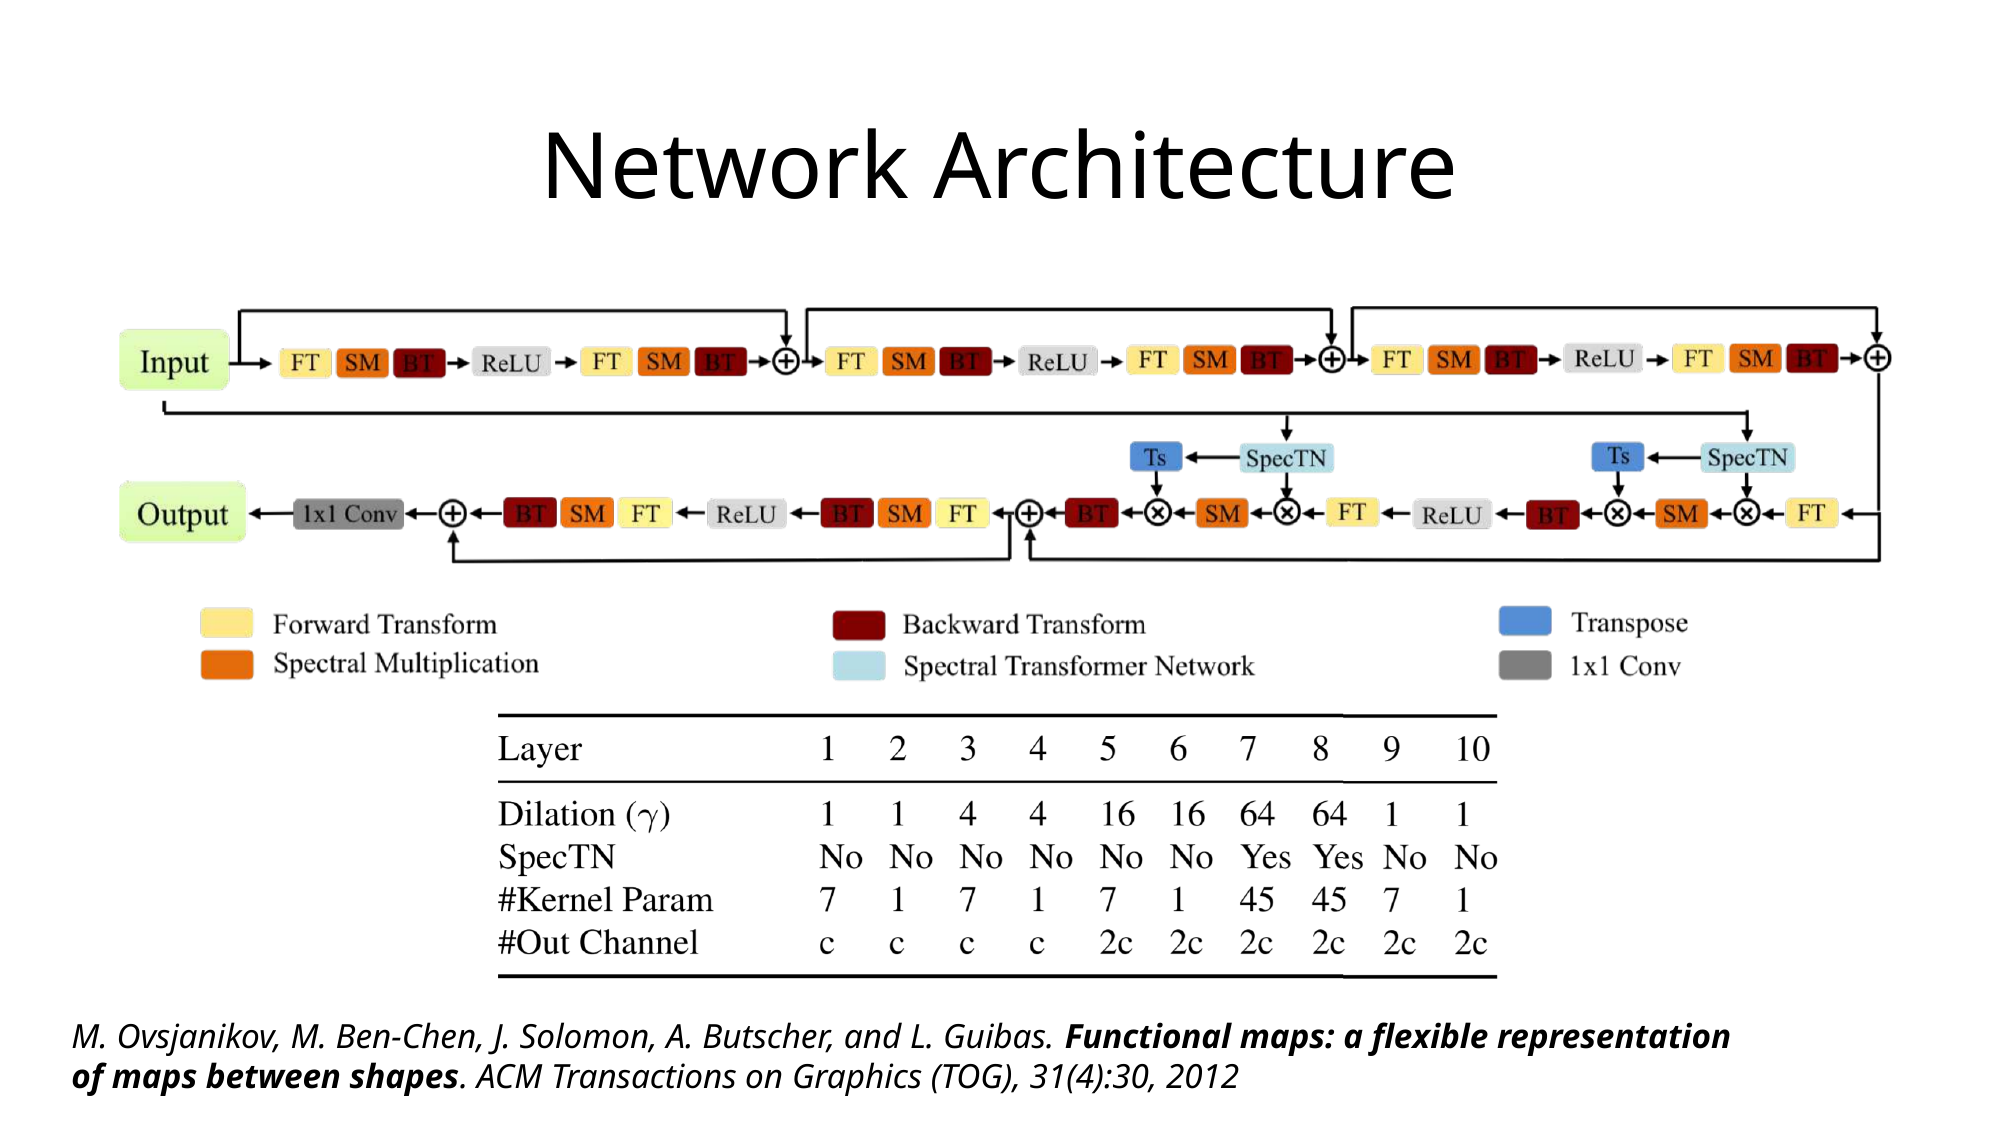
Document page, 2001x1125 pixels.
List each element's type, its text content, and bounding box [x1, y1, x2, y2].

title Network Architecture [137, 59, 1863, 256]
text_box M. Ovsjanikov, M. Ben-Chen, J. Solomon, A. Butscher, and L. Guibas. Functional maps: a flexible representation of maps between shapes. ACM Transactions on Graphics (TOG), 31(4):30, 2012 [56, 1007, 1769, 1103]
picture [82, 256, 1918, 989]
